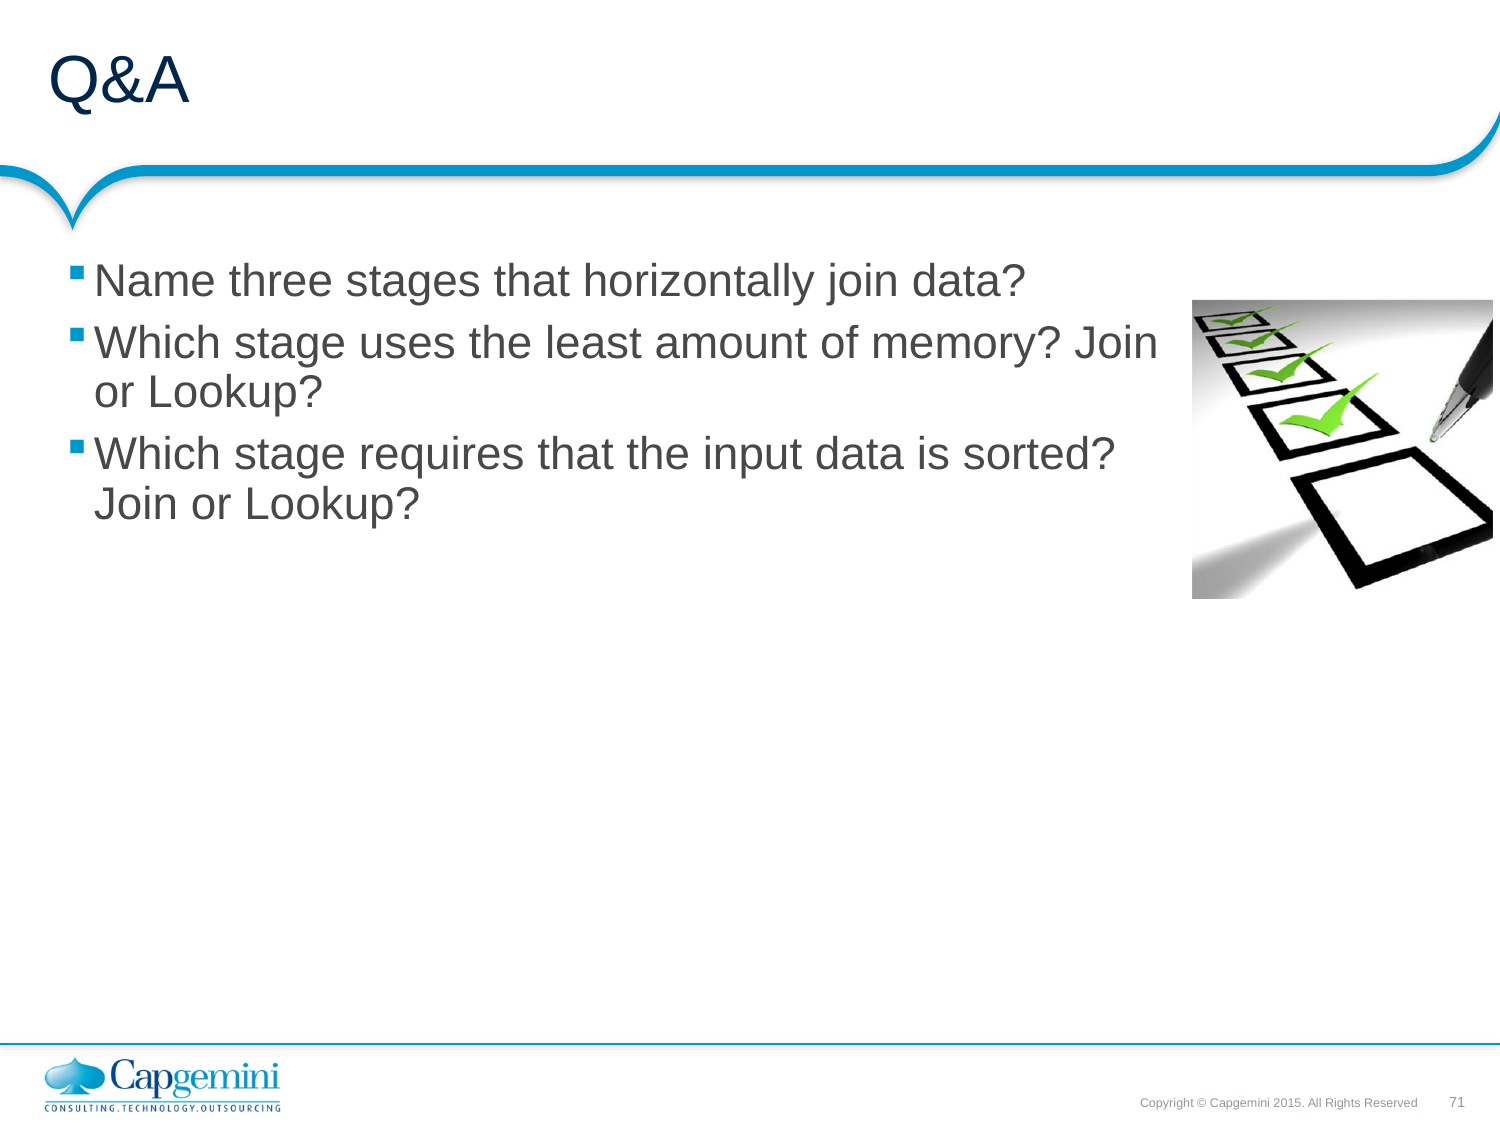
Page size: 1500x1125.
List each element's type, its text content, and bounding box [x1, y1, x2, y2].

picture [1192, 299, 1493, 599]
picture [44, 1056, 281, 1113]
title Q&A [0, 0, 1500, 165]
list Name three stages that horizontally join data? Which stage uses the least amount of memory? Join or Lookup? Which stage requires that the input data is sorted? Join or Lookup? [48, 245, 1179, 1007]
